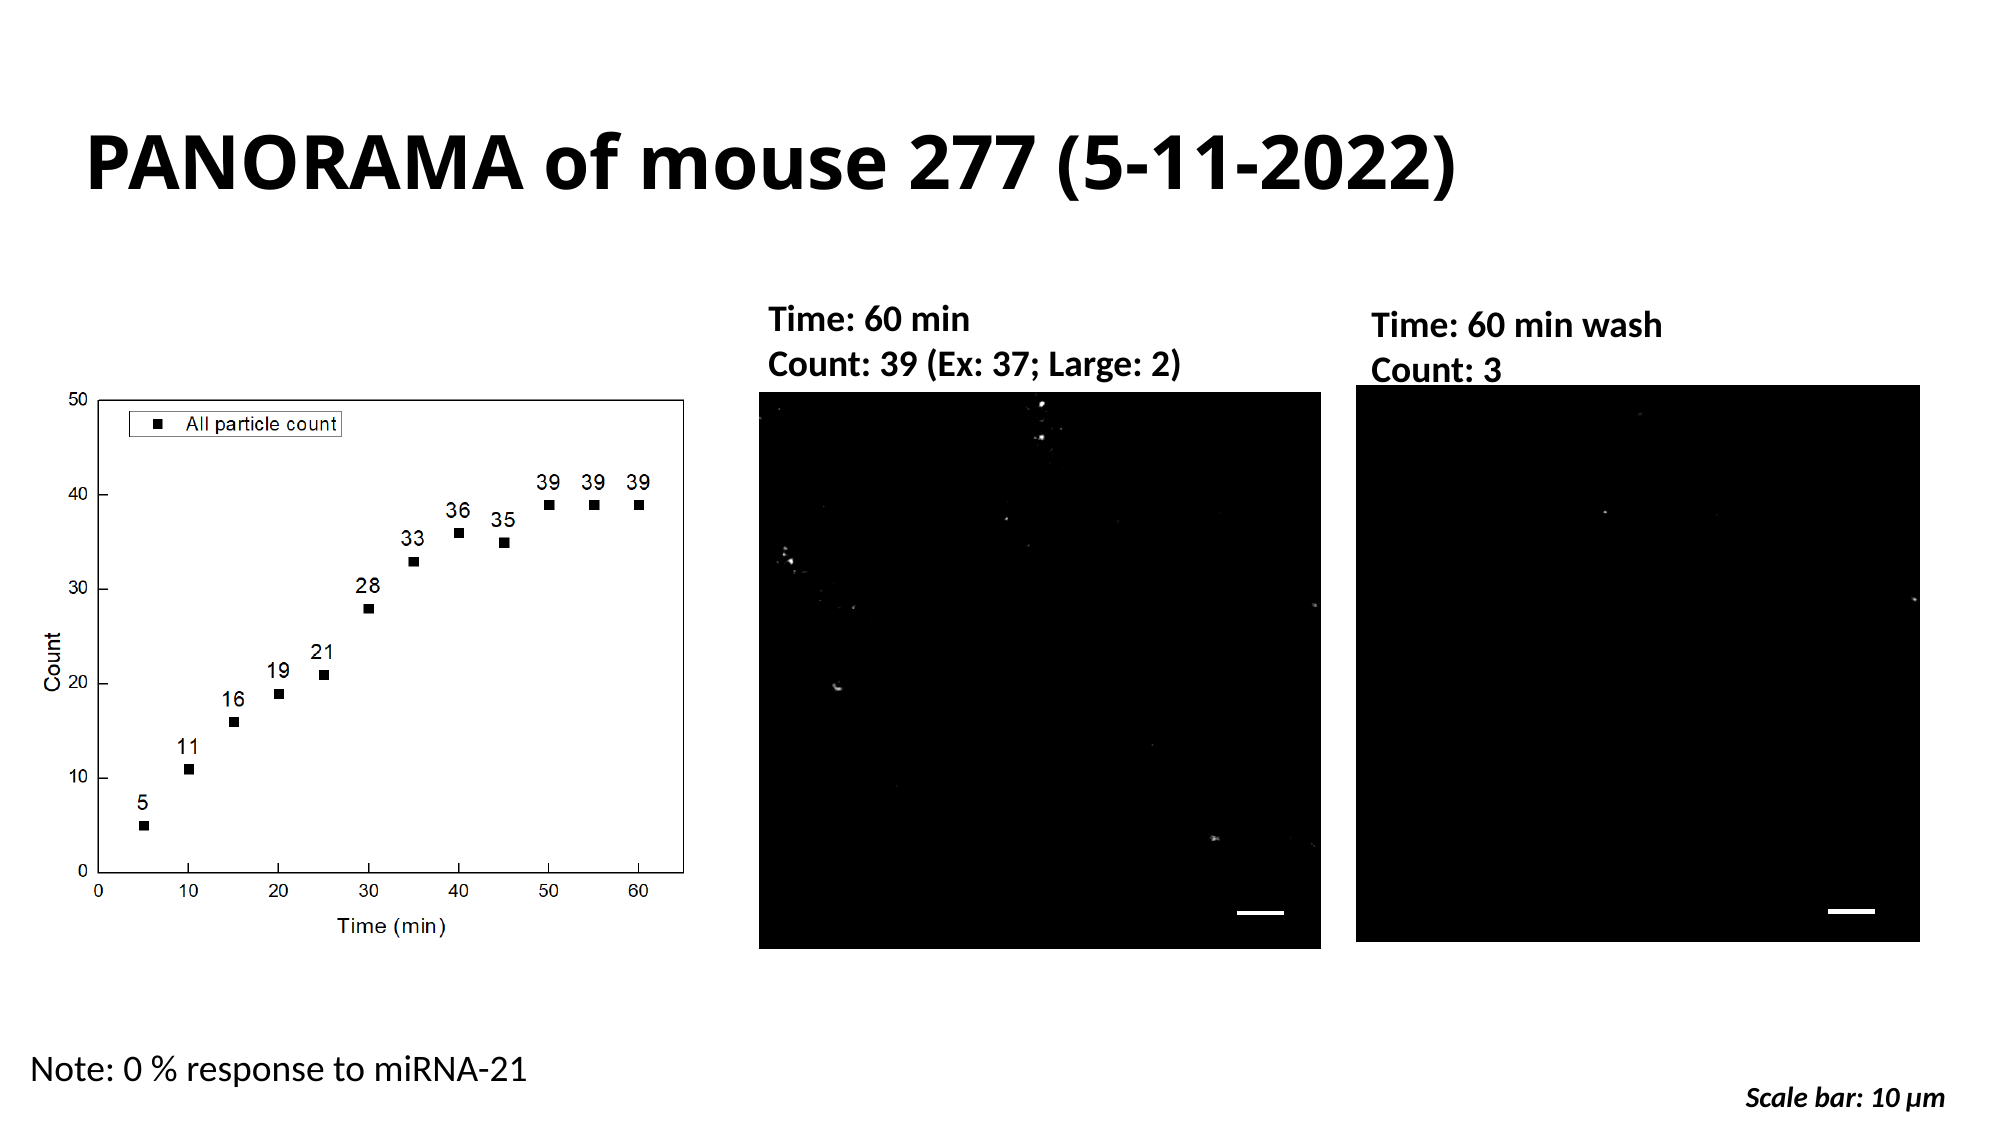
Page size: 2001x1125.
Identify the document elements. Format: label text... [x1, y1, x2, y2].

text_box PANORAMA of mouse 277 (5-11-2022) [70, 82, 2000, 249]
picture [15, 385, 724, 951]
text_box Note: 0 % response to miRNA-21 [15, 991, 581, 1125]
text_box Scale bar: 10 µm [1731, 1070, 2000, 1121]
text_box Time: 60 min Count: 39 (Ex: 37; Large: 2) [753, 286, 1326, 391]
text_box Time: 60 min wash Count: 3 [1356, 292, 1858, 385]
picture [759, 392, 1321, 949]
picture [1356, 385, 1920, 943]
